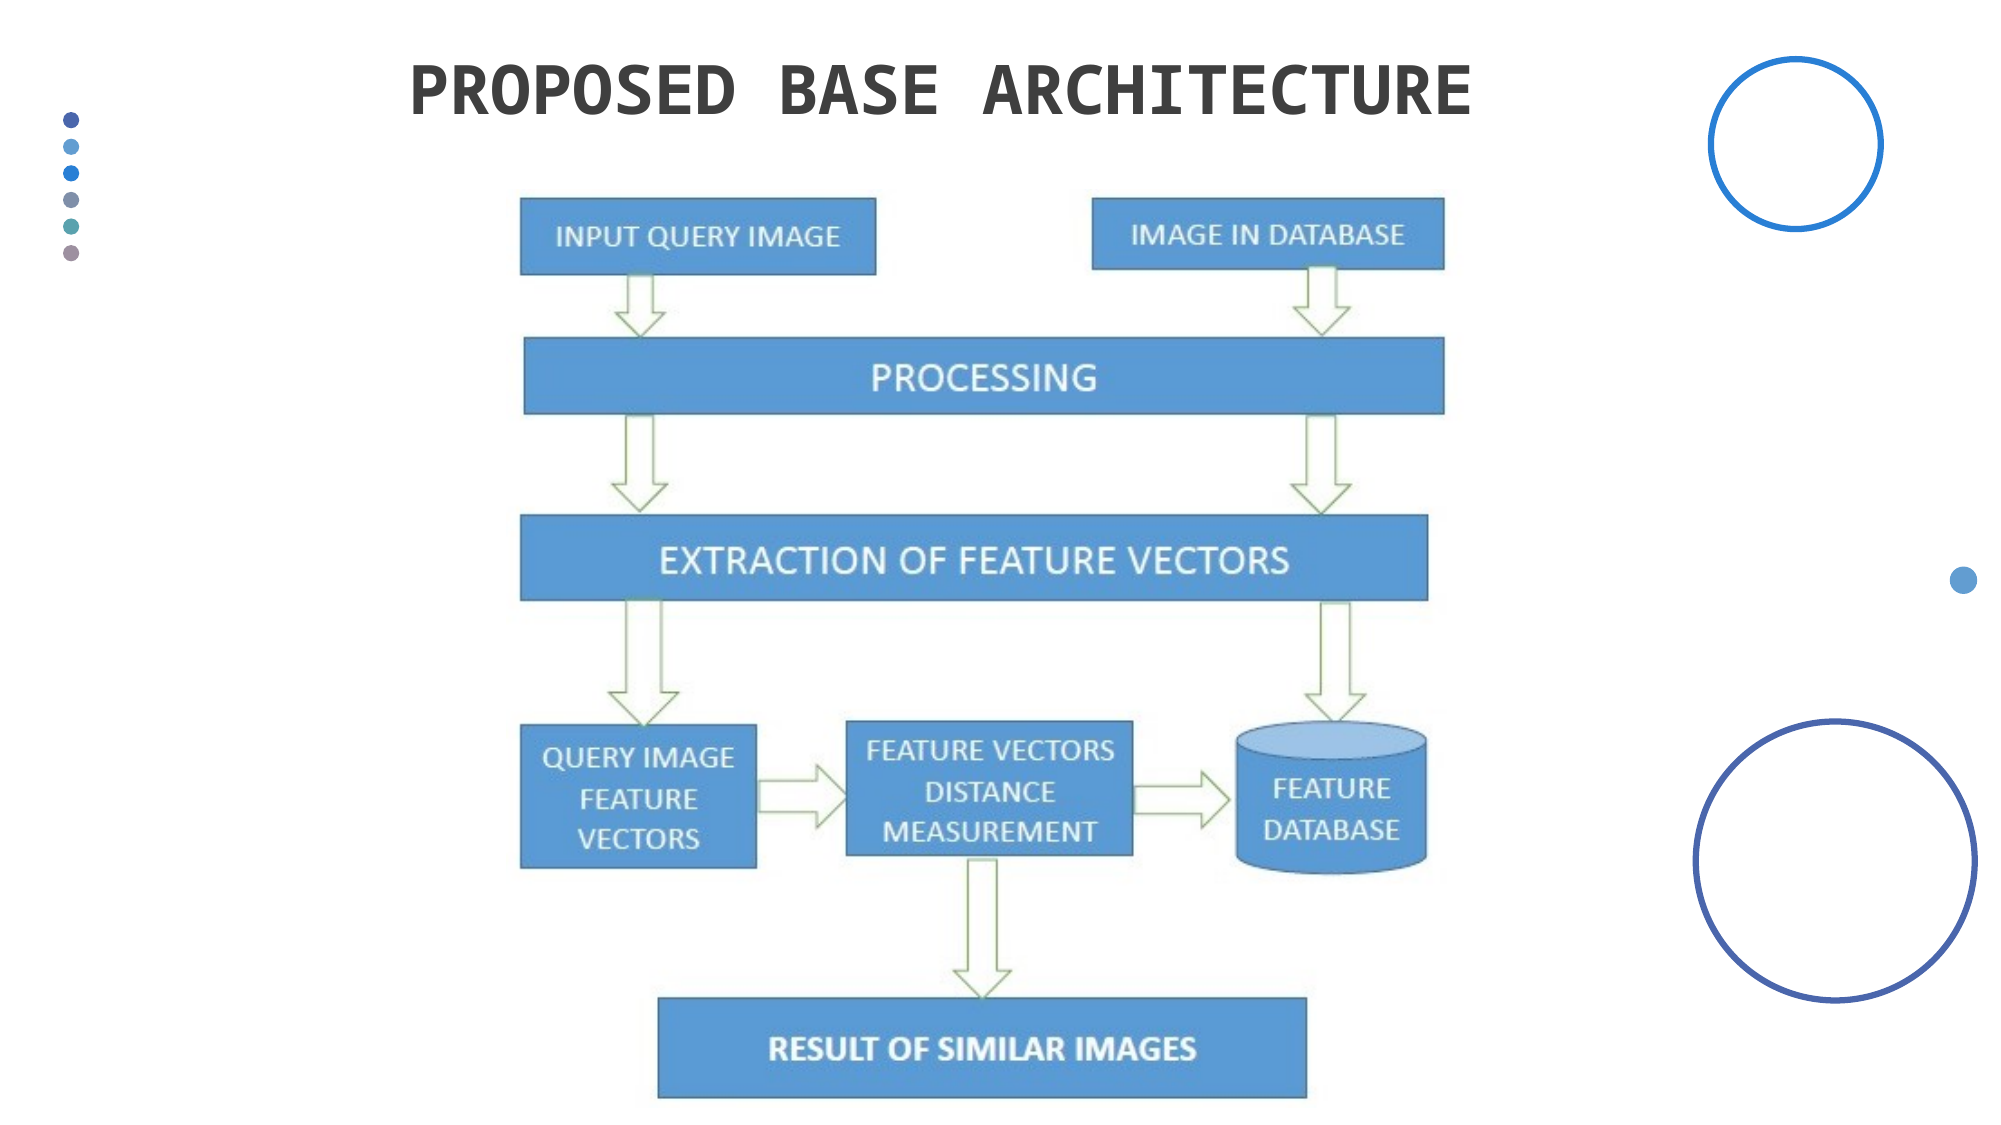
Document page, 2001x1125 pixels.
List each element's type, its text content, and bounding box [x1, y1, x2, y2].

title PROPOSED BASE ARCHITECTURE [408, 23, 1592, 161]
picture [506, 188, 1494, 1108]
